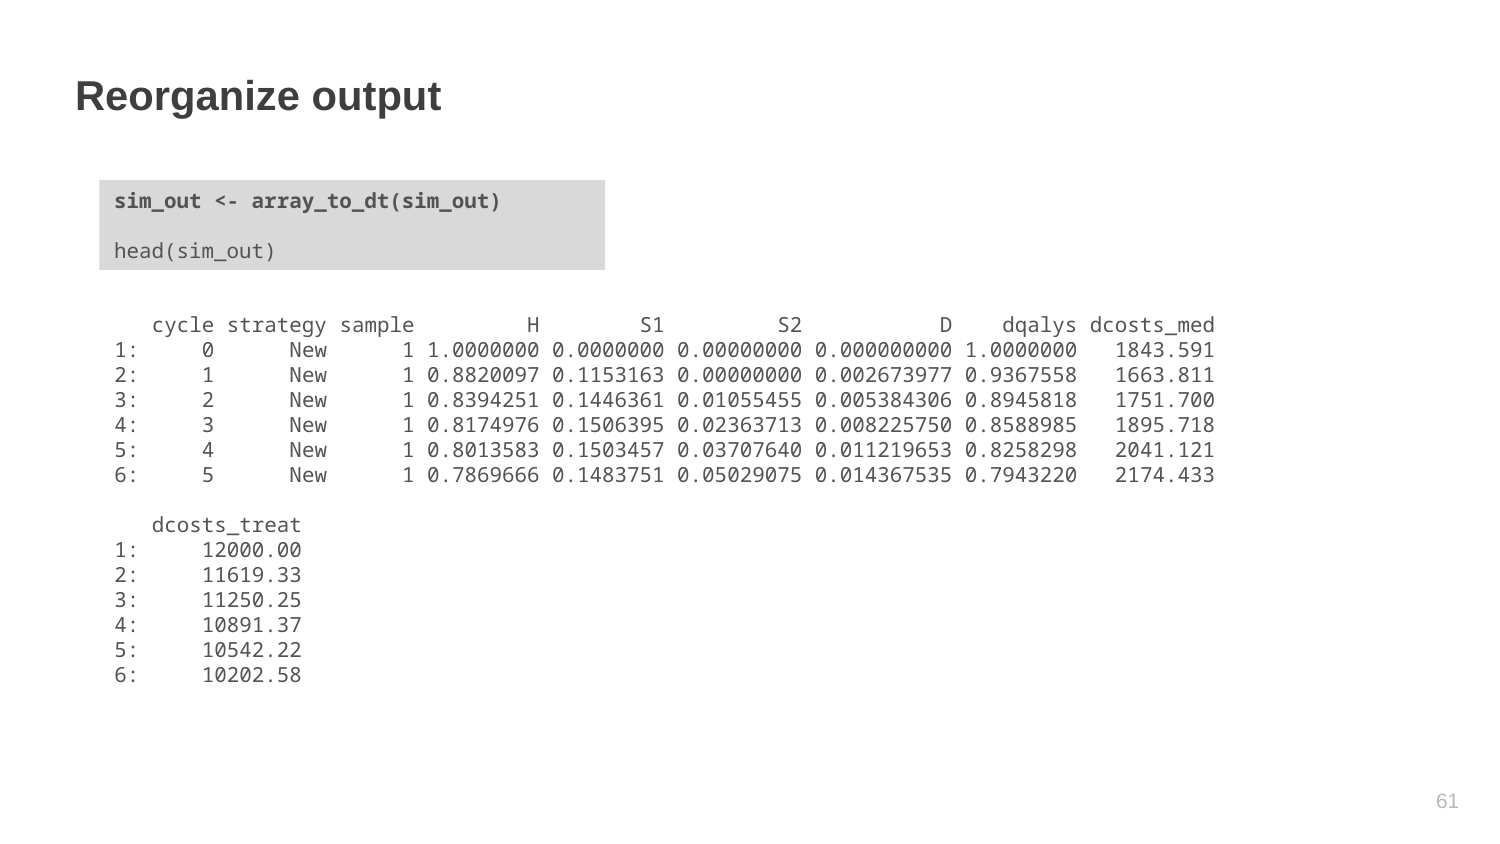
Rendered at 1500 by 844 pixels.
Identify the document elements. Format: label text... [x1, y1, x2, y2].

slide_number 60 [1393, 777, 1475, 823]
text_box sim_out <- array_to_dt(sim_out) head(sim_out) [99, 180, 606, 270]
text_box cycle strategy sample H S1 S2 D dqalys dcosts_med 1: 0 New 1 1.0000000 0.0000000 0.00000000 0.000000000 1.0000000 1843.591 2: 1 New 1 0.8820097 0.1153163 0.00000000 0.002673977 0.9367558 1663.811 3: 2 New 1 0.8394251 0.1446361 0.01055455 0.005384306 0.8945818 1751.700 4: 3 New 1 0.8174976 0.1506395 0.02363713 0.008225750 0.8588985 1895.718 5: 4 New 1 0.8013583 0.1503457 0.03707640 0.011219653 0.8258298 2041.121 6: 5 New 1 0.7869666 0.1483751 0.05029075 0.014367535 0.7943220 2174.433 dcosts_treat 1: 12000.00 2: 11619.33 3: 11250.25 4: 10891.37 5: 10542.22 6: 10202.58 [99, 304, 1394, 694]
title Reorganize output [75, 0, 1325, 188]
